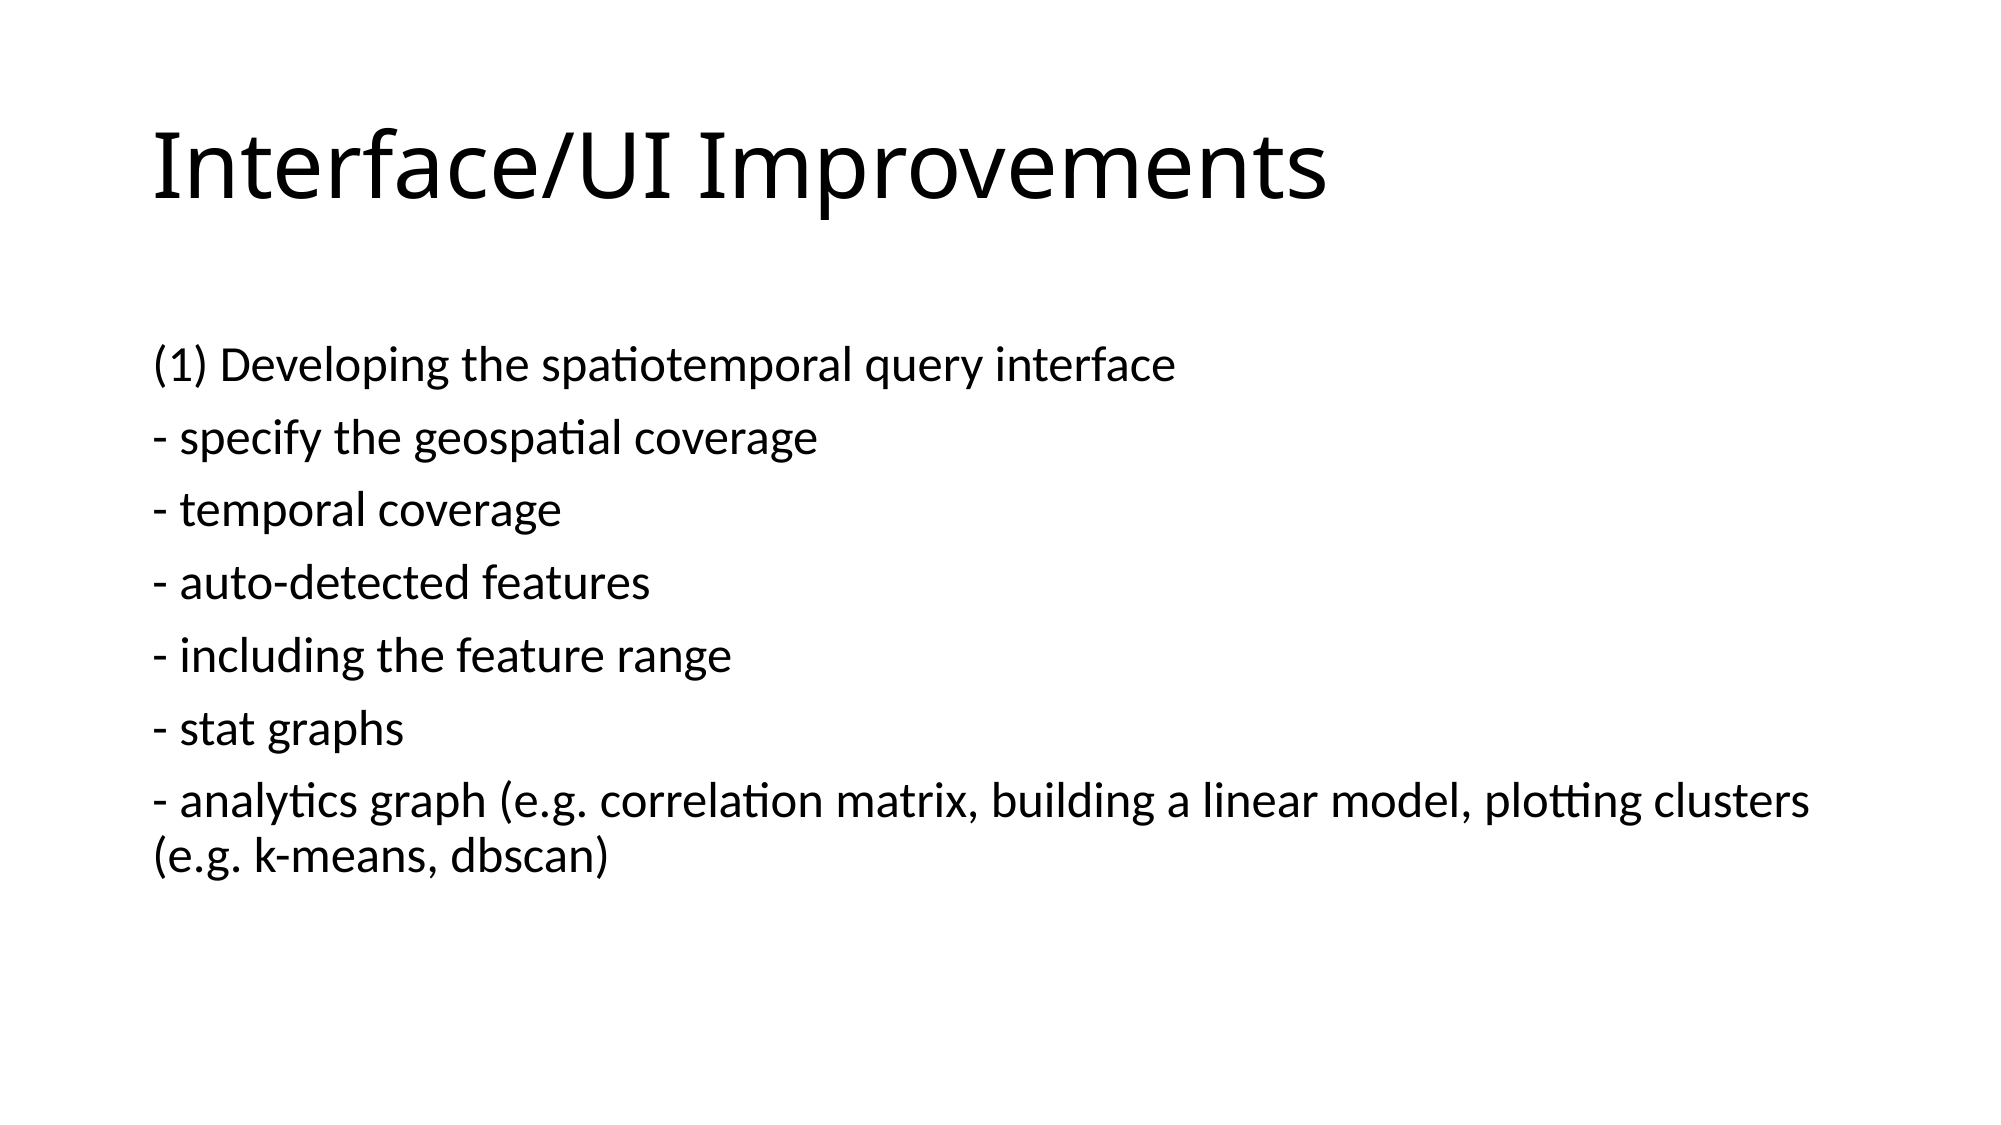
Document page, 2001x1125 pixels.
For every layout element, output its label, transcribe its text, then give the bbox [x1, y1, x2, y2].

title Interface/UI Improvements [137, 59, 1863, 251]
list (1) Developing the spatiotemporal query interface - specify the geospatial coverage - temporal coverage - auto-detected features - including the feature range - stat graphs - analytics graph (e.g. correlation matrix, building a linear model, plotting clusters (e.g. k-means, dbscan) [137, 251, 1863, 966]
